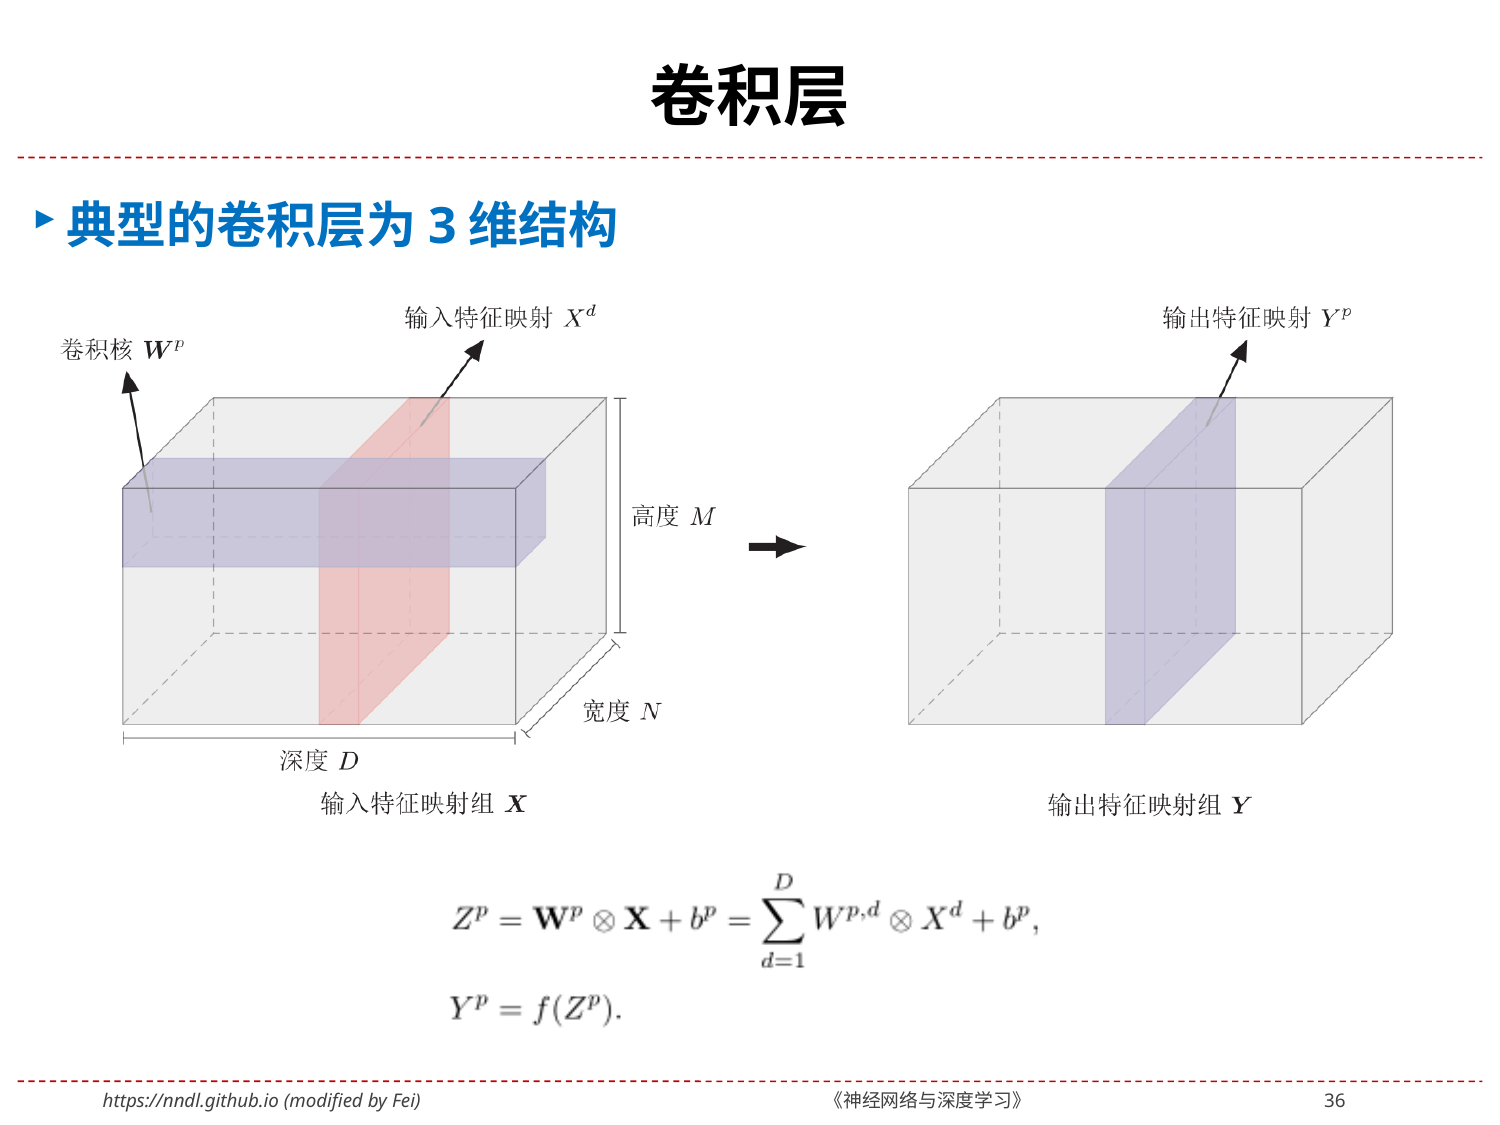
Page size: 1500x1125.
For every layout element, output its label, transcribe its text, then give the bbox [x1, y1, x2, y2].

list 典型的卷积层为3维结构 [17, 173, 1483, 1043]
picture [44, 287, 1456, 838]
picture [441, 869, 1060, 1043]
title 卷积层 [17, 24, 1483, 142]
